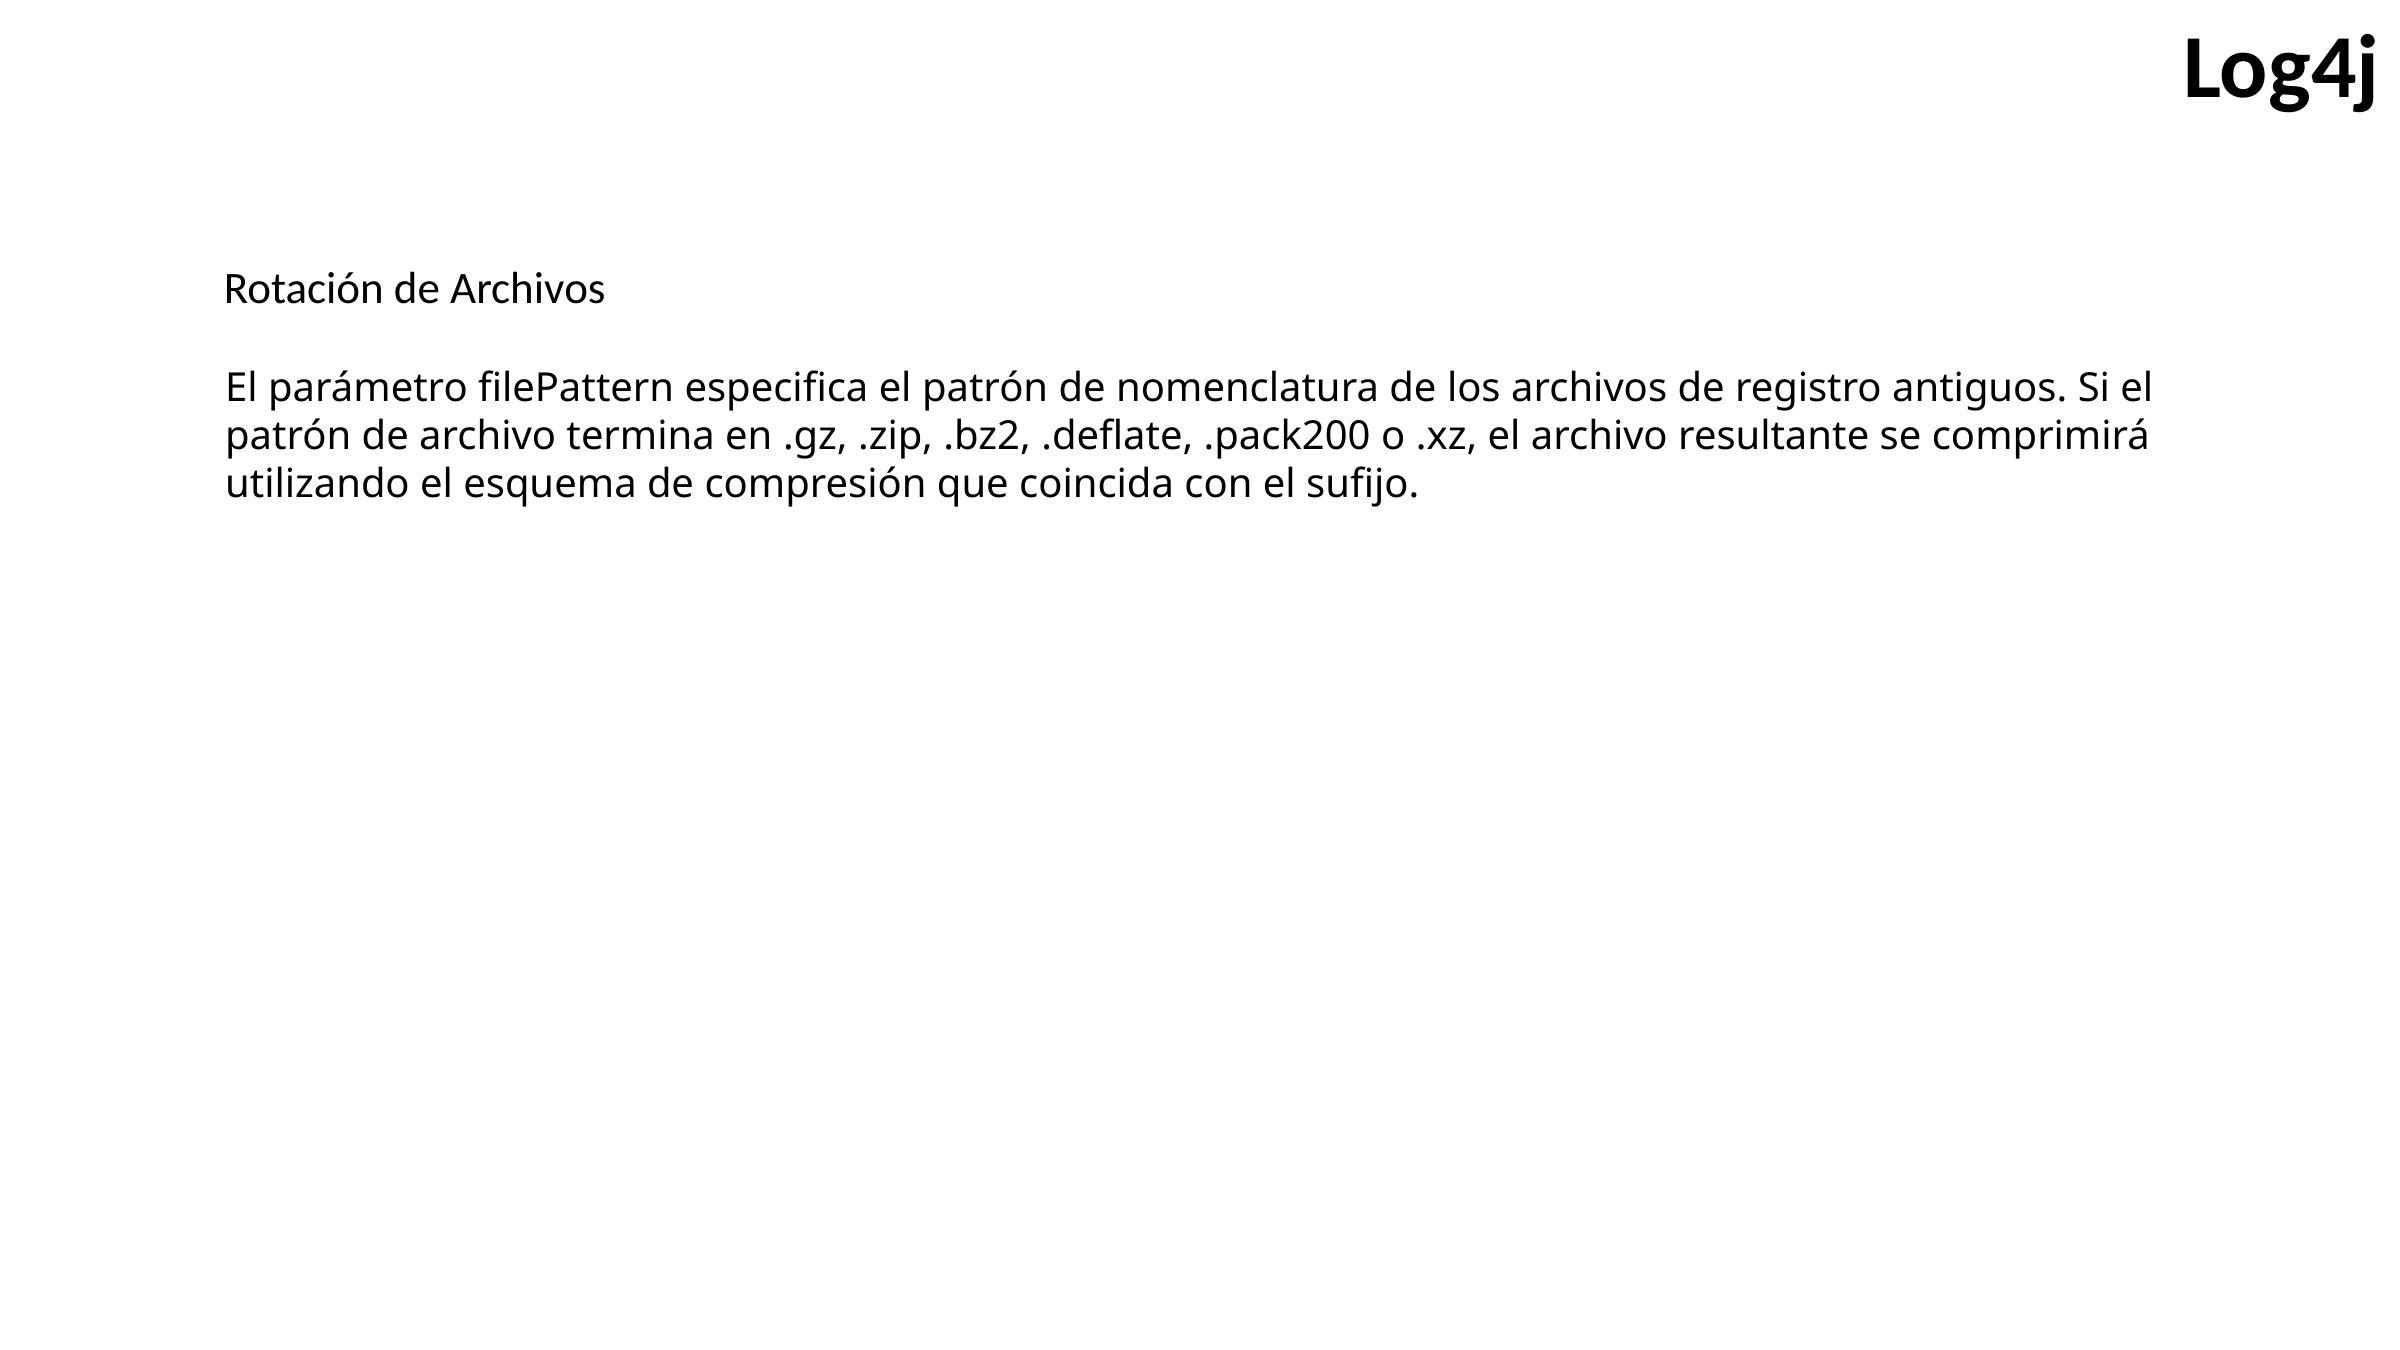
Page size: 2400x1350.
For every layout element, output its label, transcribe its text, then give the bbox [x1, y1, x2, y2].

text_box El parámetro filePattern especifica el patrón de nomenclatura de los archivos de registro antiguos. Si el patrón de archivo termina en .gz, .zip, .bz2, .deflate, .pack200 o .xz, el archivo resultante se comprimirá utilizando el esquema de compresión que coincida con el sufijo. [207, 352, 2183, 515]
text_box Rotación de Archivos [209, 251, 621, 321]
text_box Log4j [2168, 0, 2395, 123]
